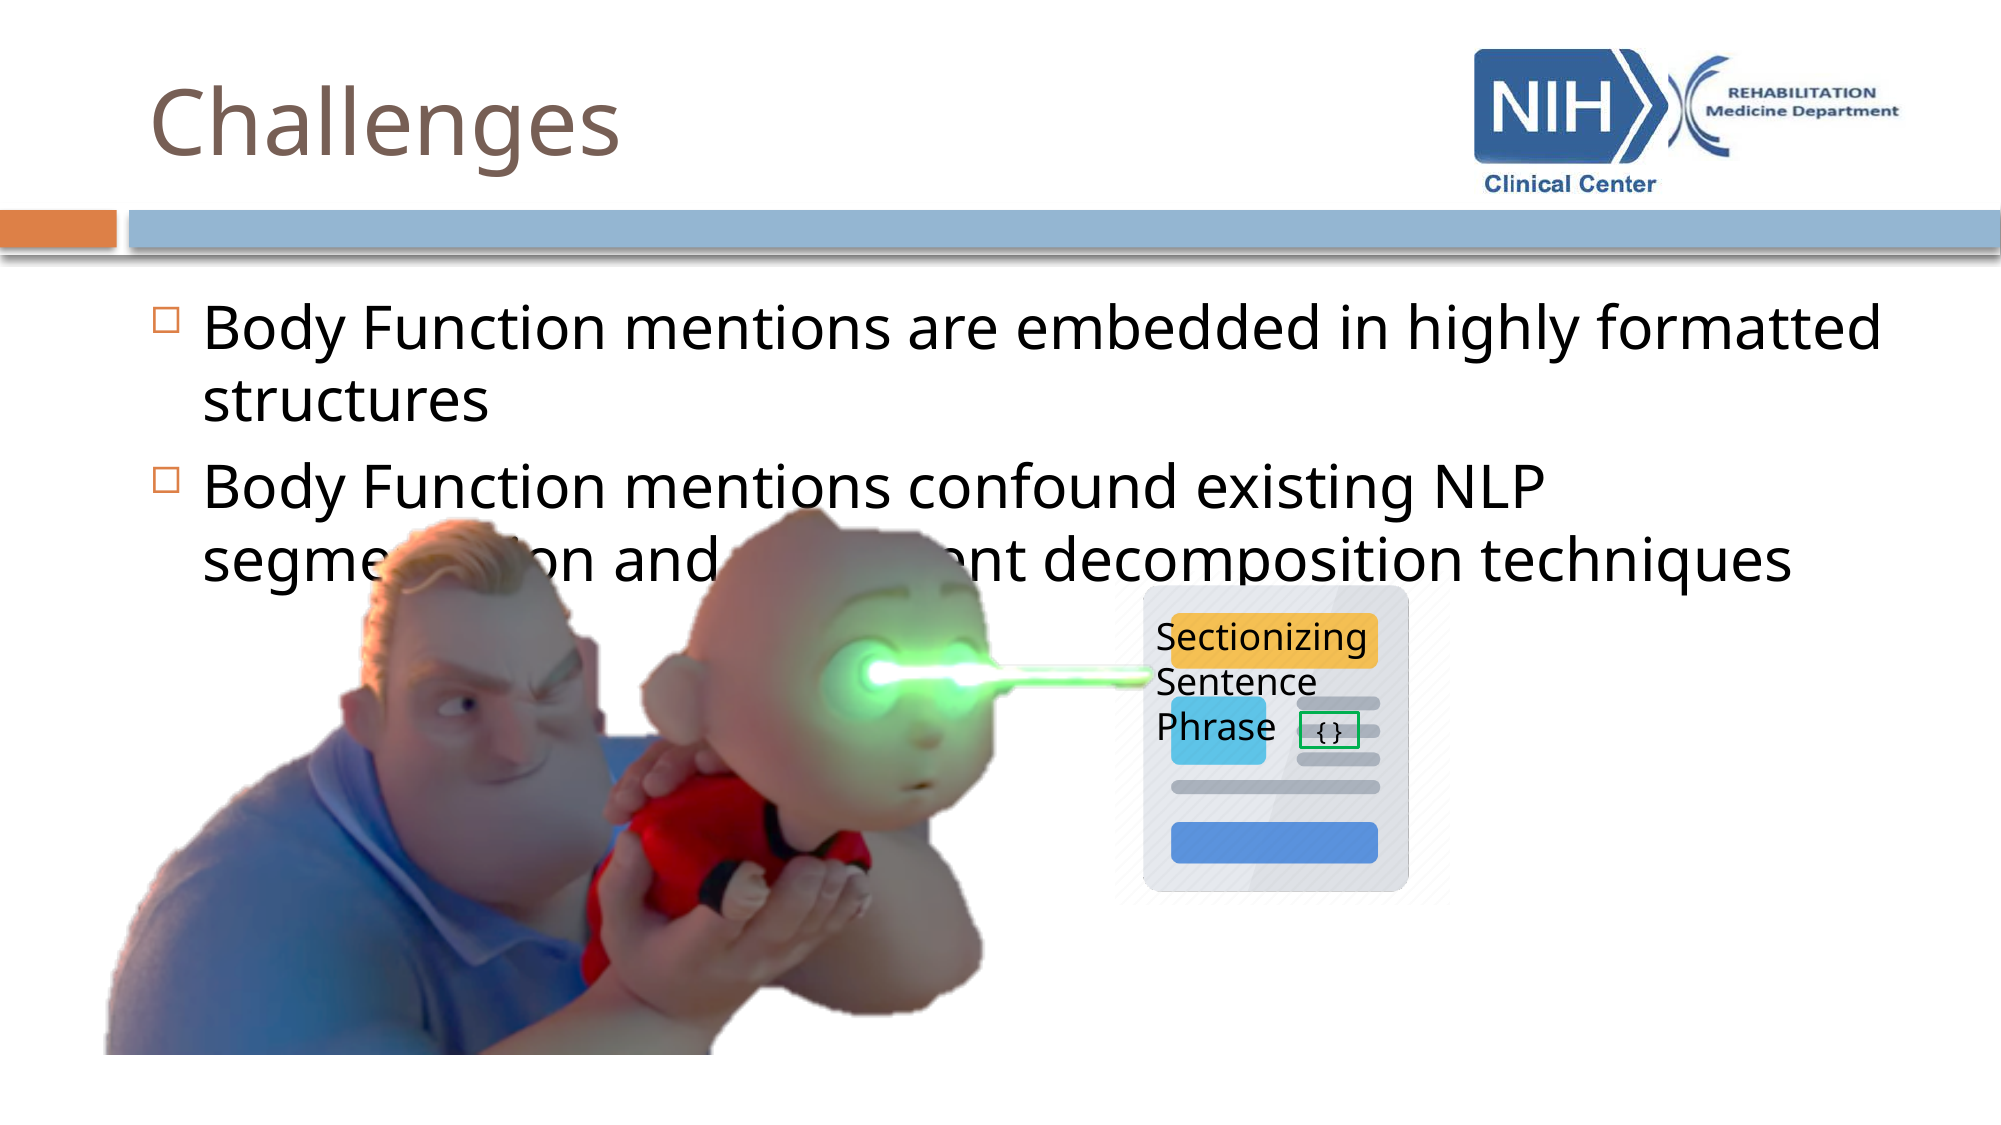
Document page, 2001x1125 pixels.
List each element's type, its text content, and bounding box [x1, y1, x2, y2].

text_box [1163, 570, 1450, 906]
title Challenges [133, 37, 1918, 200]
picture [86, 501, 1159, 1055]
list Body Function mentions are embedded in highly formatted structures Body Function mentions confound existing NLP segmentation and document decomposition techniques [135, 281, 1919, 1019]
